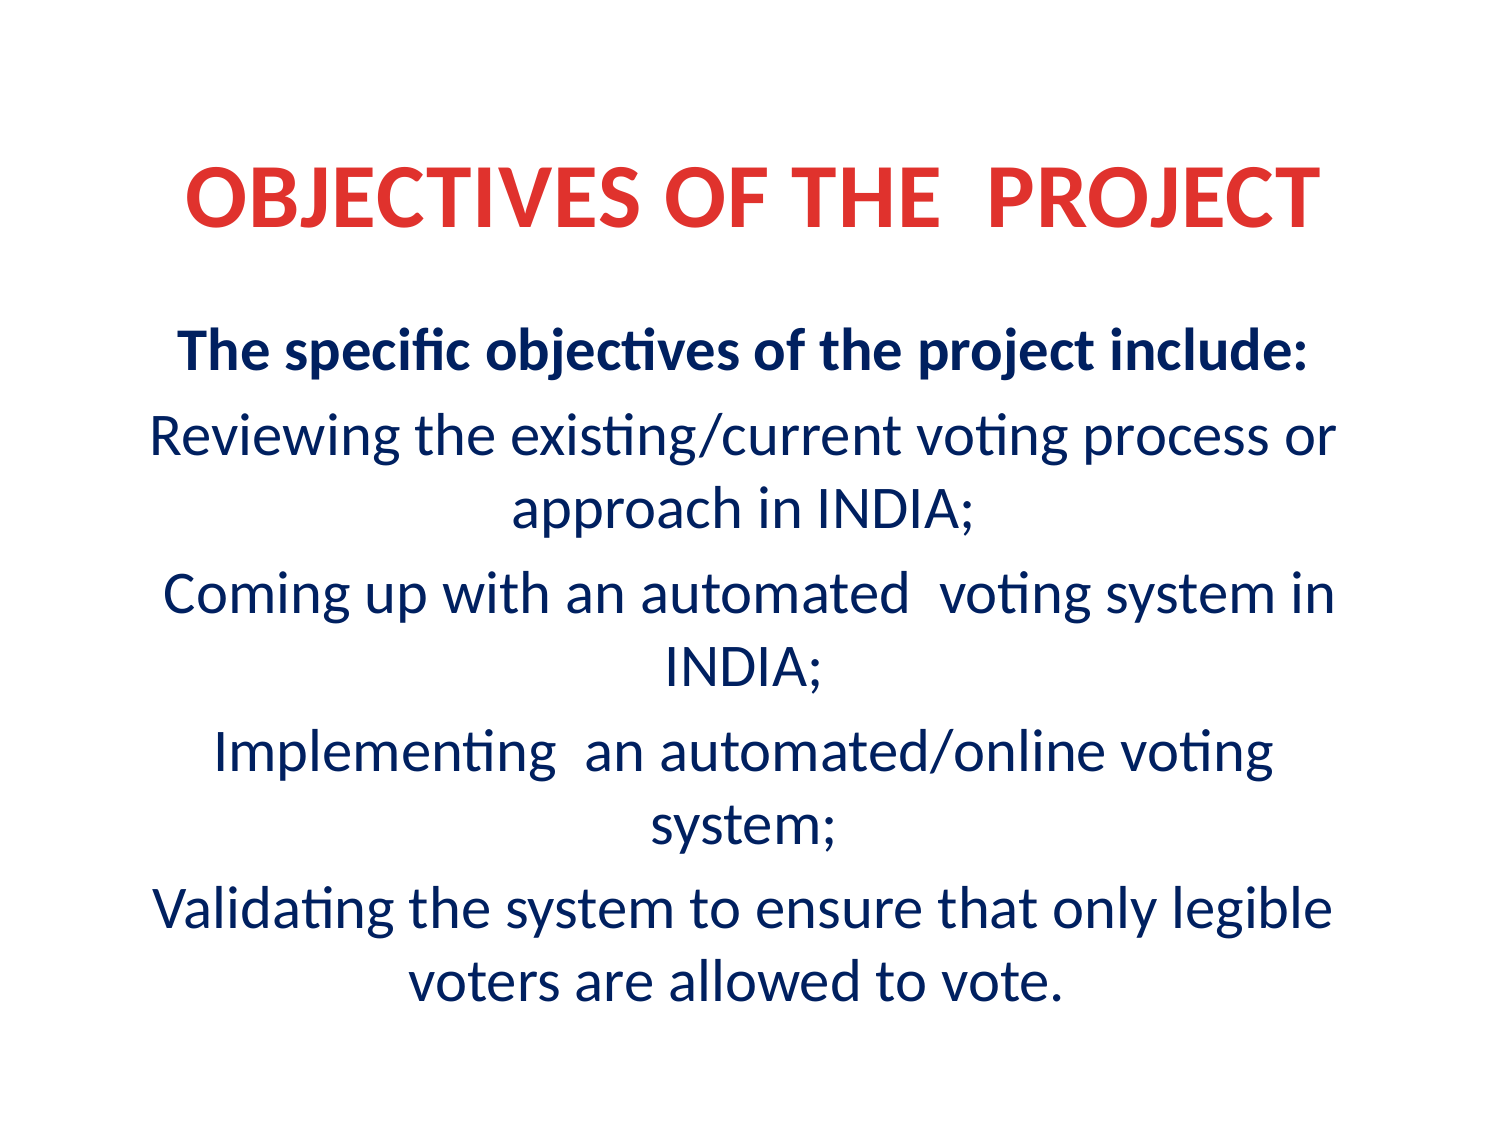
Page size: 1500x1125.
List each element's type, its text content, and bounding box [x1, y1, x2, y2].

title OBJECTIVES OF THE PROJECT [117, 70, 1393, 312]
subtitle The specific objectives of the project include: Reviewing the existing/current voting process or approach in INDIA; Coming up with an automated voting system in INDIA; Implementing an automated/online voting system; Validating the system to ensure that only legible voters are allowed to vote. [123, 302, 1365, 1035]
